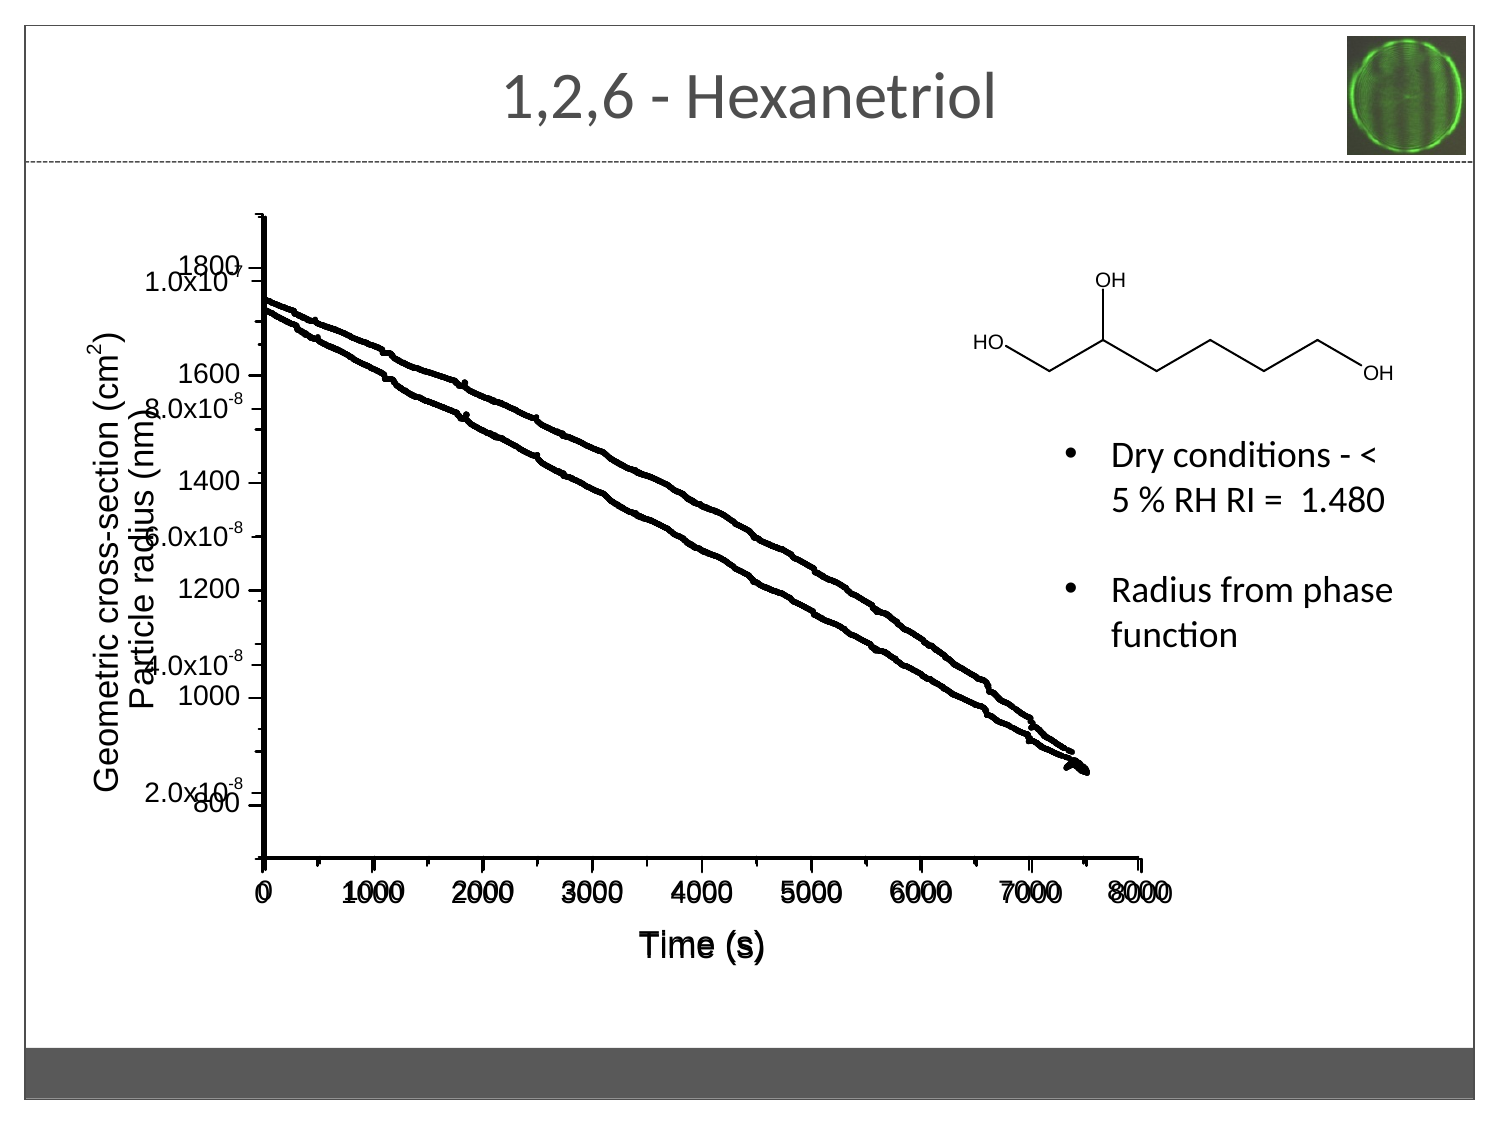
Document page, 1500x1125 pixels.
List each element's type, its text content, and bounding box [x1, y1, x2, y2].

title 1,2,6 - Hexanetriol [49, 45, 1339, 140]
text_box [972, 266, 1406, 383]
picture [1346, 35, 1466, 155]
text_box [31, 109, 1322, 1011]
text_box Dry conditions - < 5 % RH RI = 1.480 Radius from phase function [1329, 422, 1415, 663]
